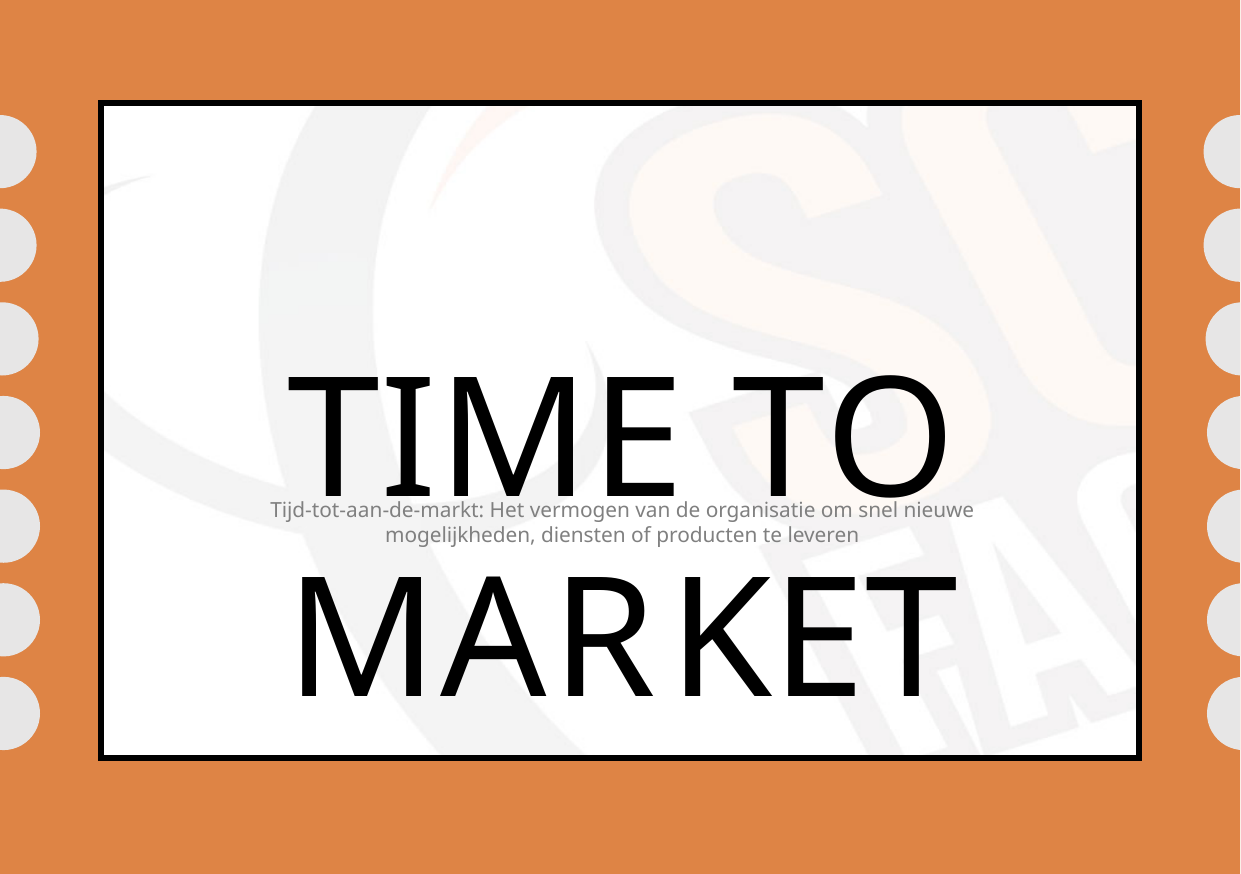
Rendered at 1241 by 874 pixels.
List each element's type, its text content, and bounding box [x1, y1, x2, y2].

text_box [0, 115, 37, 189]
text_box Tijd-tot-aan-de-markt: Het vermogen van de organisatie om snel nieuwe mogelijkheden, diensten of producten te leveren [189, 489, 1056, 554]
text_box [1206, 583, 1241, 657]
text_box [0, 395, 41, 470]
text_box [100, 102, 1140, 759]
text_box [1205, 302, 1241, 376]
text_box [0, 489, 41, 563]
text_box [1203, 115, 1241, 189]
text_box TIME TO MARKET [105, 322, 1139, 737]
text_box [1206, 677, 1241, 750]
text_box [1203, 208, 1241, 282]
text_box [0, 676, 41, 751]
text_box [0, 208, 37, 282]
text_box [1206, 396, 1241, 469]
text_box [1206, 489, 1241, 563]
text_box [0, 583, 41, 657]
text_box [0, 0, 1241, 874]
text_box [0, 302, 39, 376]
